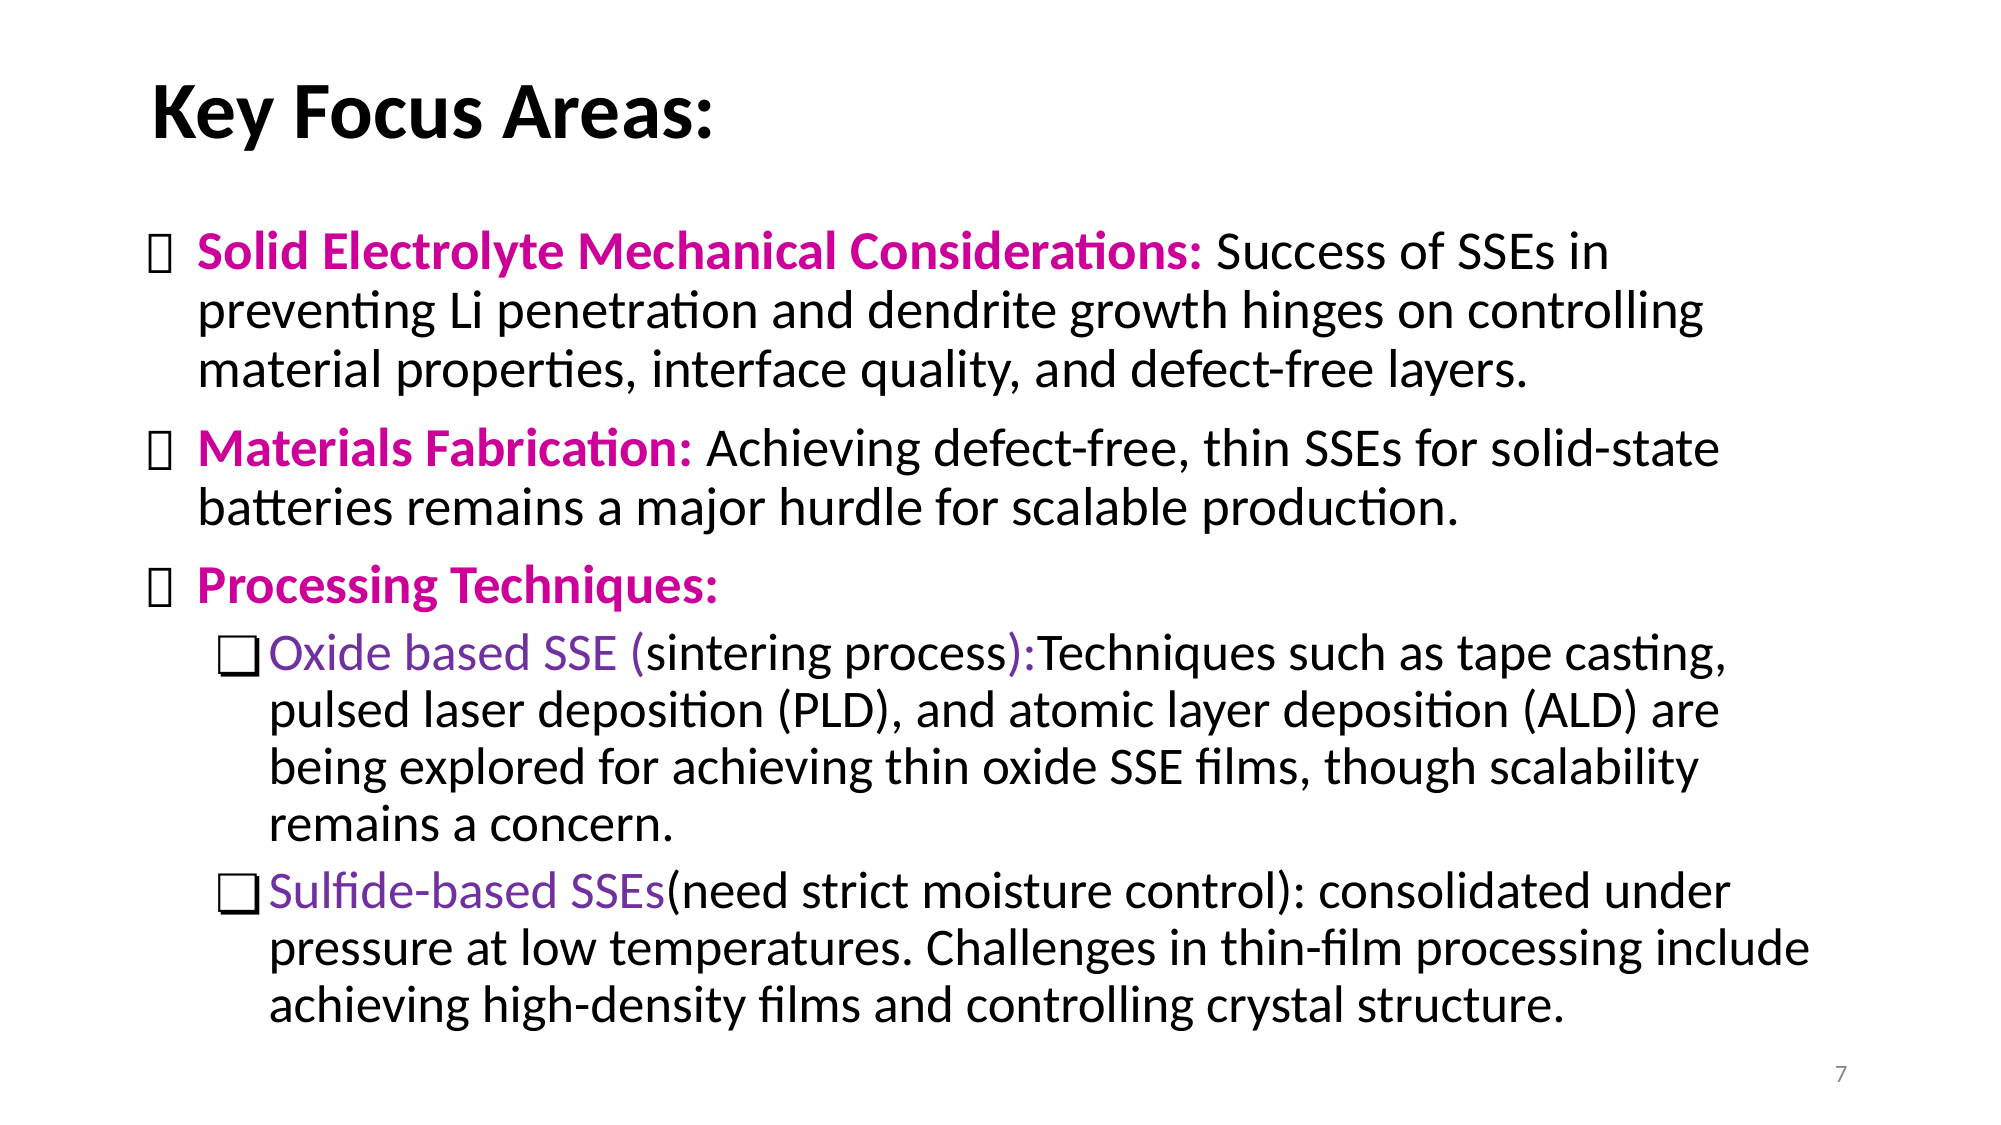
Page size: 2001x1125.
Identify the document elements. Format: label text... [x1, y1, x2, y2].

title Key Focus Areas: [137, 59, 1863, 164]
slide_number ‹#› [1412, 1042, 1863, 1103]
list Solid Electrolyte Mechanical Considerations: Success of SSEs in preventing Li penetration and dendrite growth hinges on controlling material properties, interface quality, and defect-free layers. Materials Fabrication: Achieving defect-free, thin SSEs for solid-state batteries remains a major hurdle for scalable production. Processing Techniques: Oxide based SSE (sintering process):Techniques such as tape casting, pulsed laser deposition (PLD), and atomic layer deposition (ALD) are being explored for achieving thin oxide SSE films, though scalability remains a concern. Sulfide-based SSEs(need strict moisture control): consolidated under pressure at low temperatures. Challenges in thin-film processing include achieving high-density films and controlling crystal structure. [112, 214, 1863, 1049]
